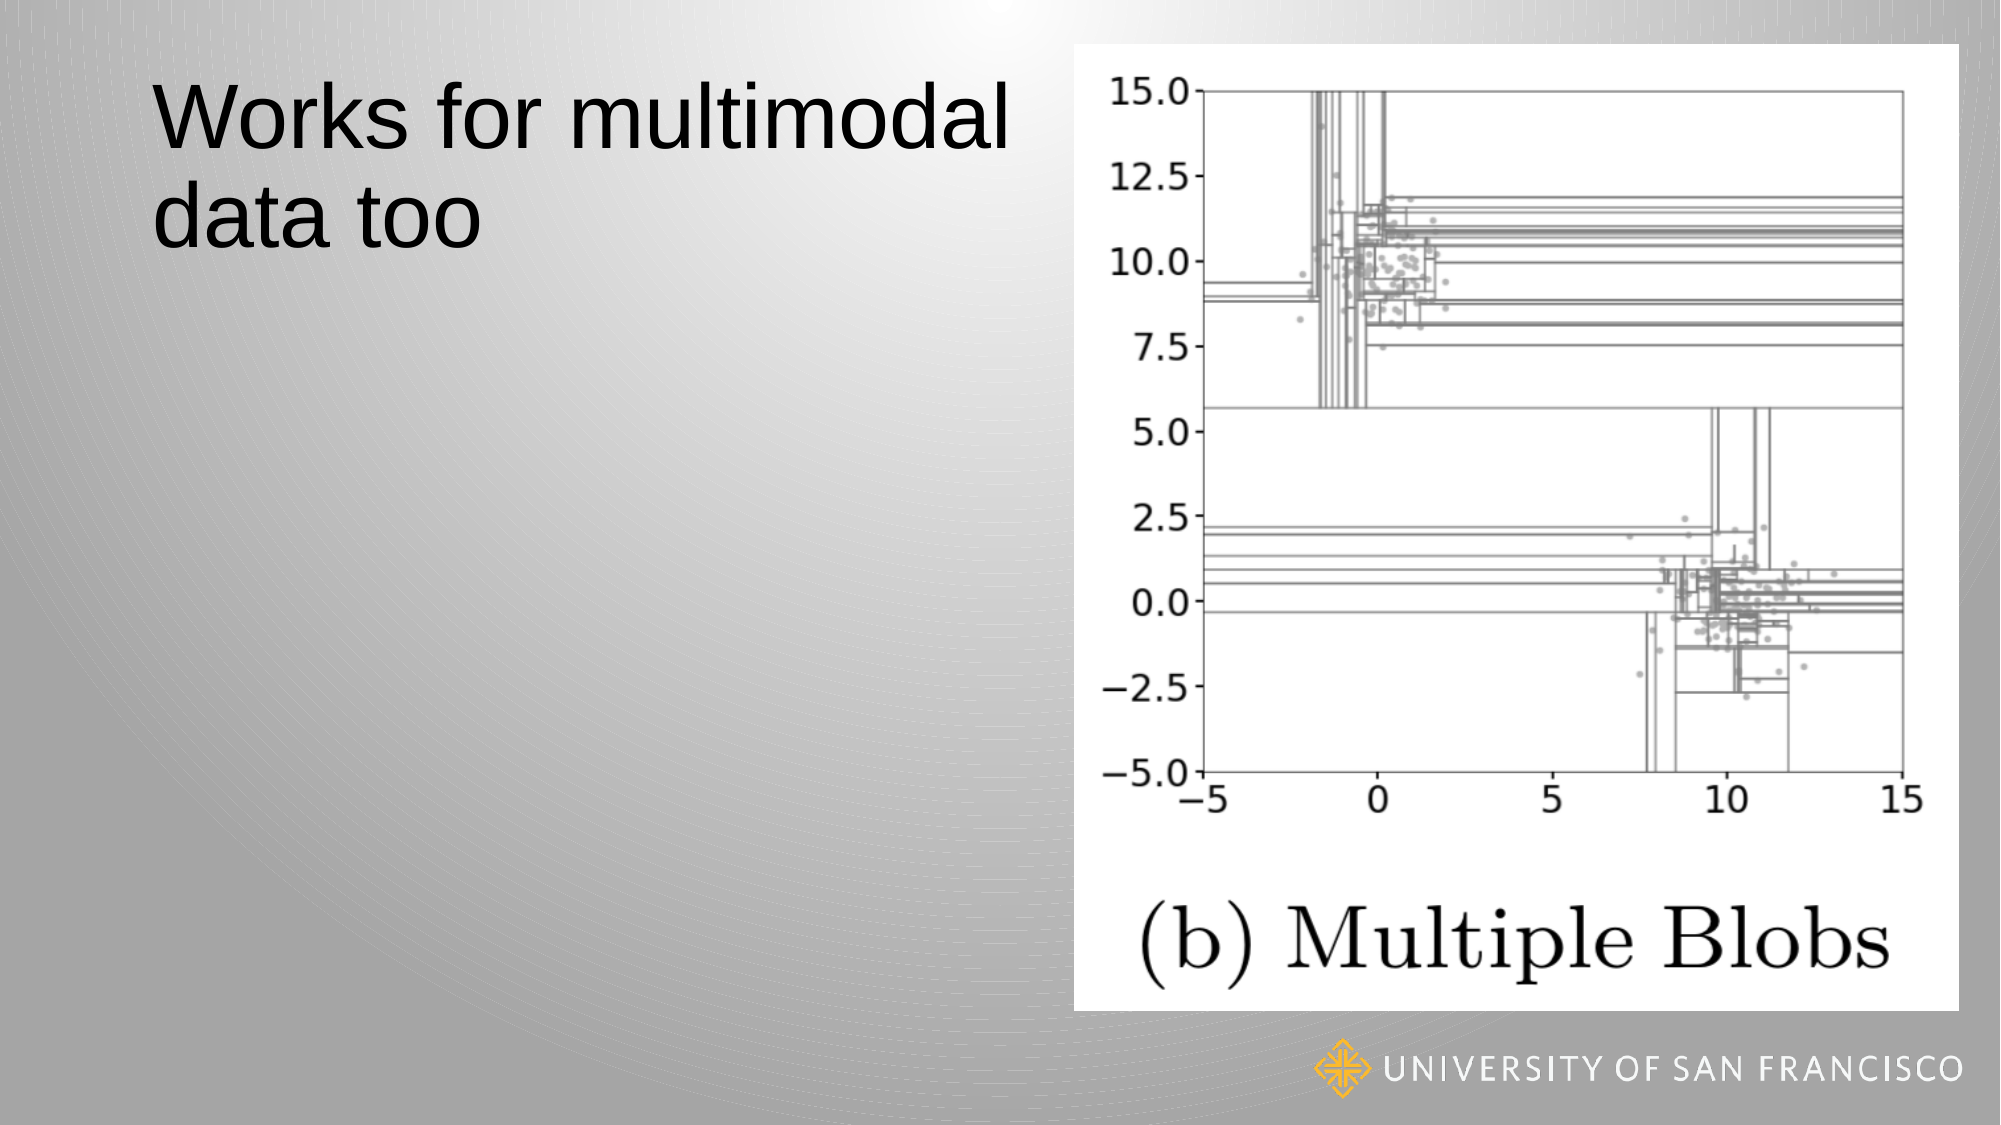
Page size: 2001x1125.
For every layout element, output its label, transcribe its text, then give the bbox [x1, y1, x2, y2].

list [1074, 44, 1959, 1011]
title Works for multimodal data too [137, 59, 1074, 278]
